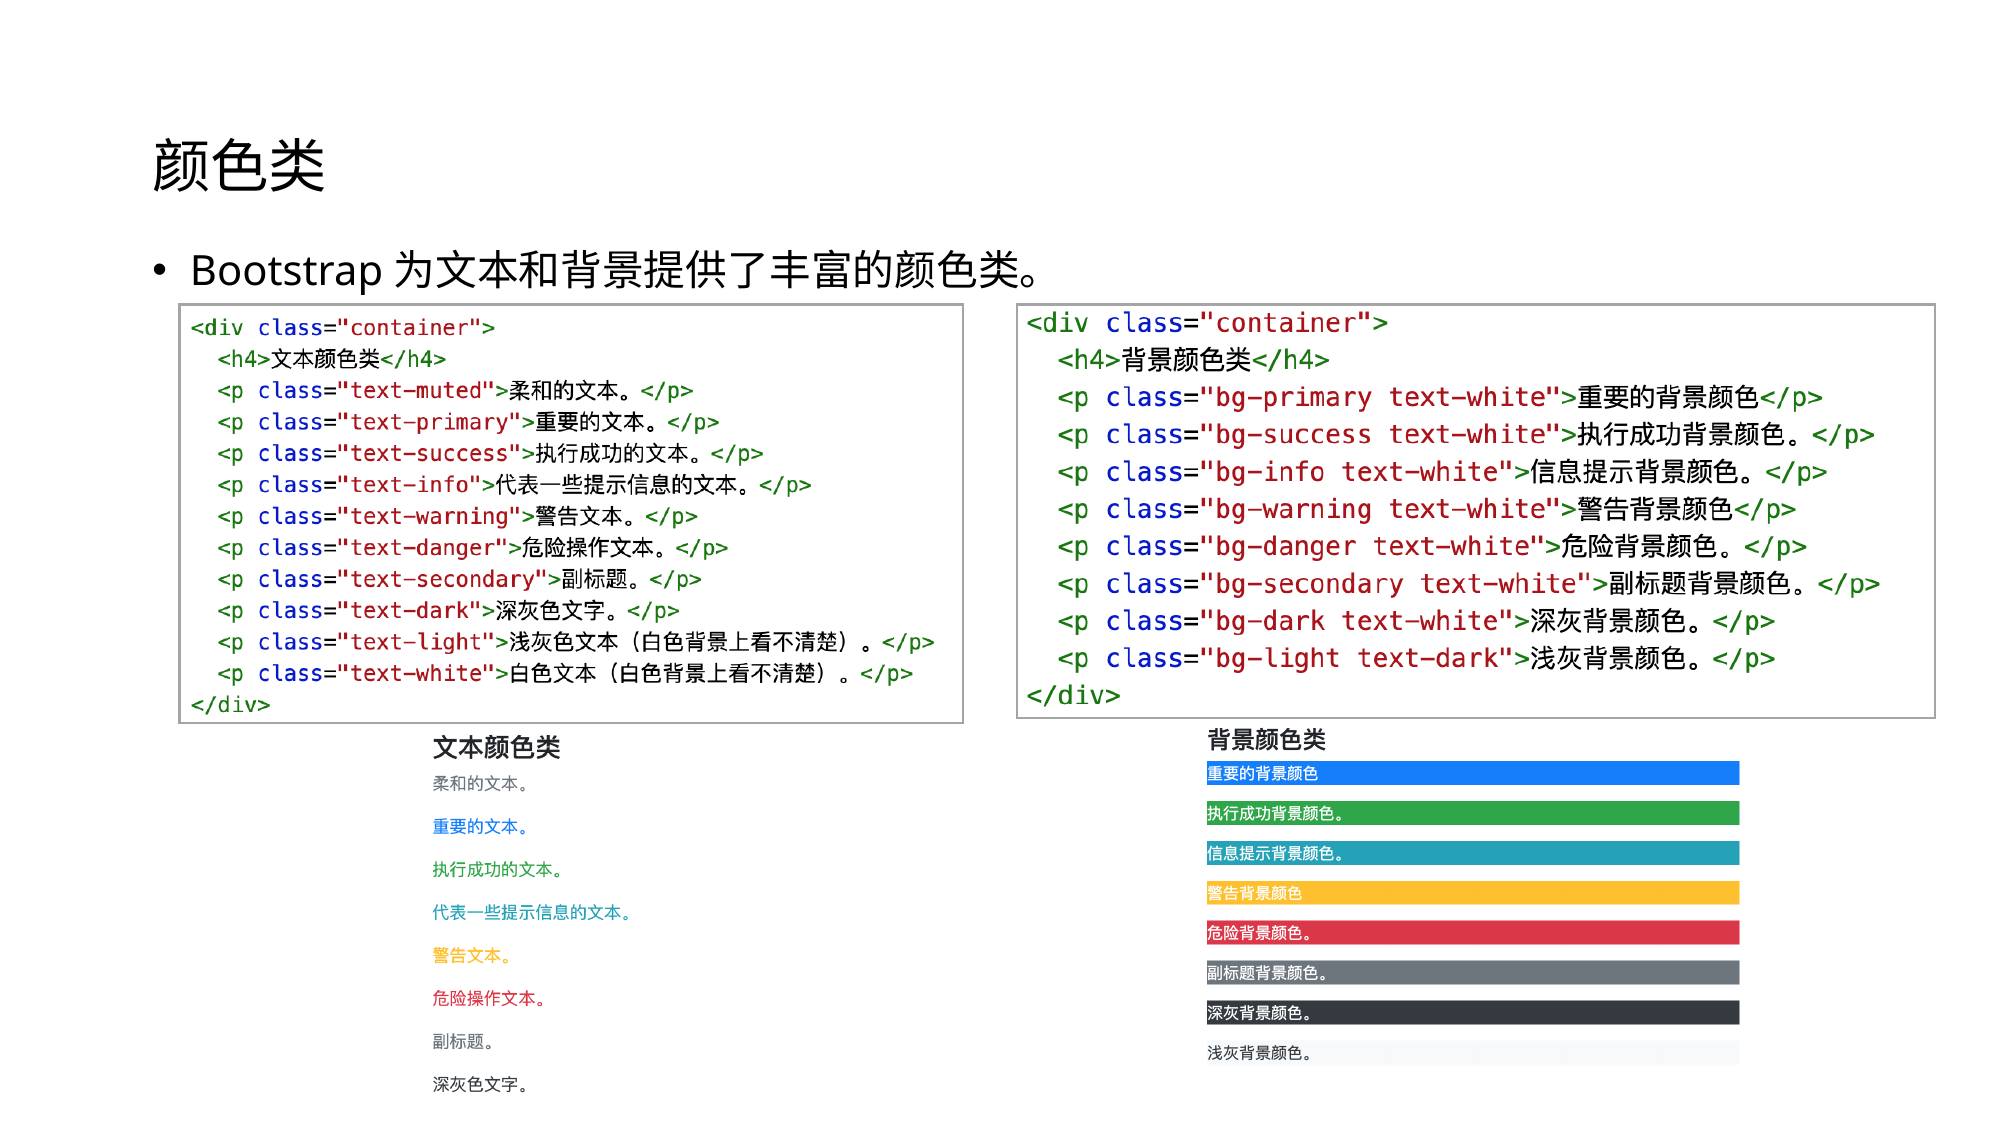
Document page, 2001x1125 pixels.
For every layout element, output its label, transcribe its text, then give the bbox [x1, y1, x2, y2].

picture [417, 726, 650, 1102]
picture [1017, 305, 1935, 718]
title 颜色类 [137, 59, 1863, 241]
picture [1202, 726, 1750, 1066]
text_box Bootstrap为文本和背景提供了丰富的颜色类。 [137, 241, 1892, 1066]
picture [180, 305, 963, 723]
